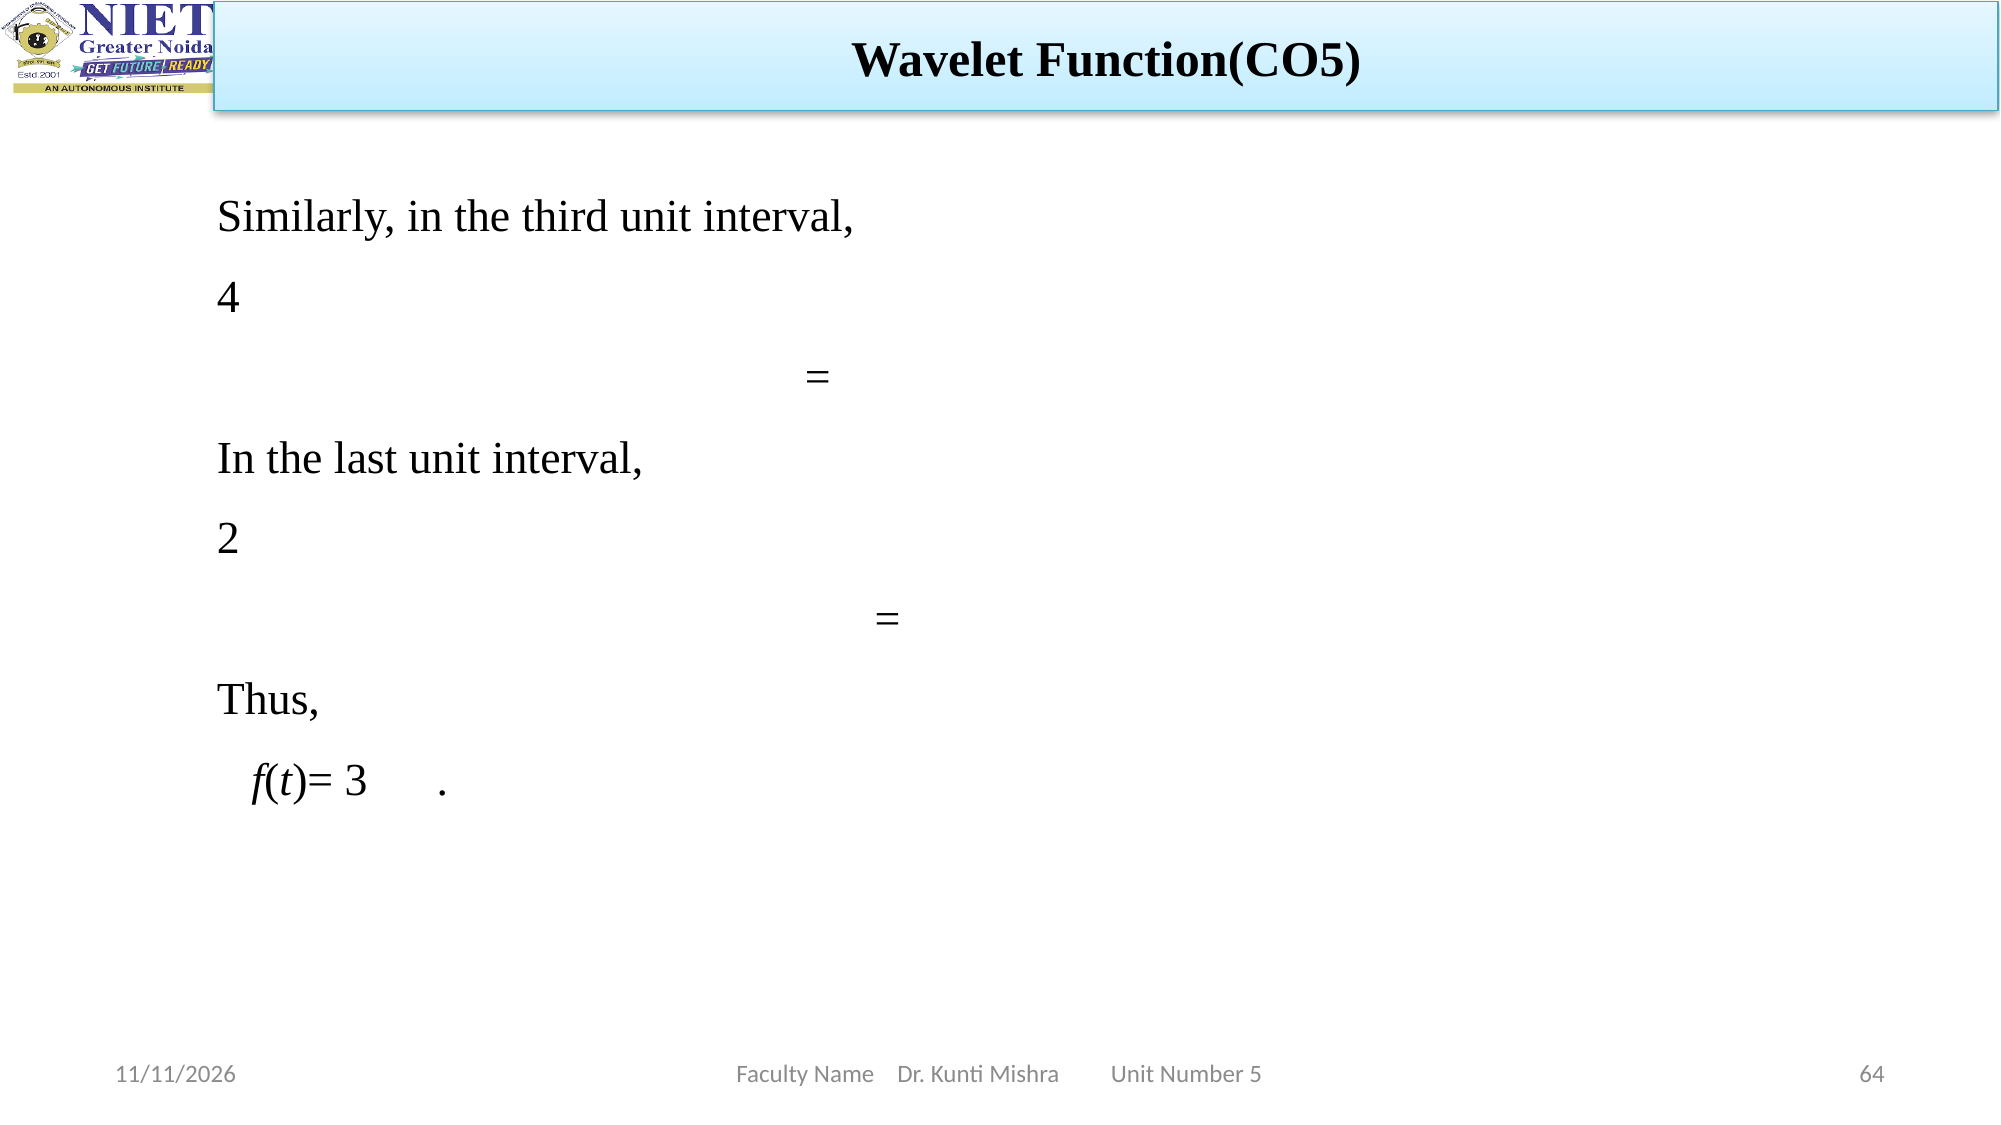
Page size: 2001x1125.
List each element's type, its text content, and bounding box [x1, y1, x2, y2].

text_box Wavelet Function(CO5) [213, 1, 1999, 111]
slide_number 64 [1433, 1042, 1900, 1103]
footer Faculty Name Dr. Kunti Mishra Unit Number 5 [683, 1042, 1317, 1103]
picture [1, 2, 215, 93]
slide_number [99, 1042, 567, 1103]
